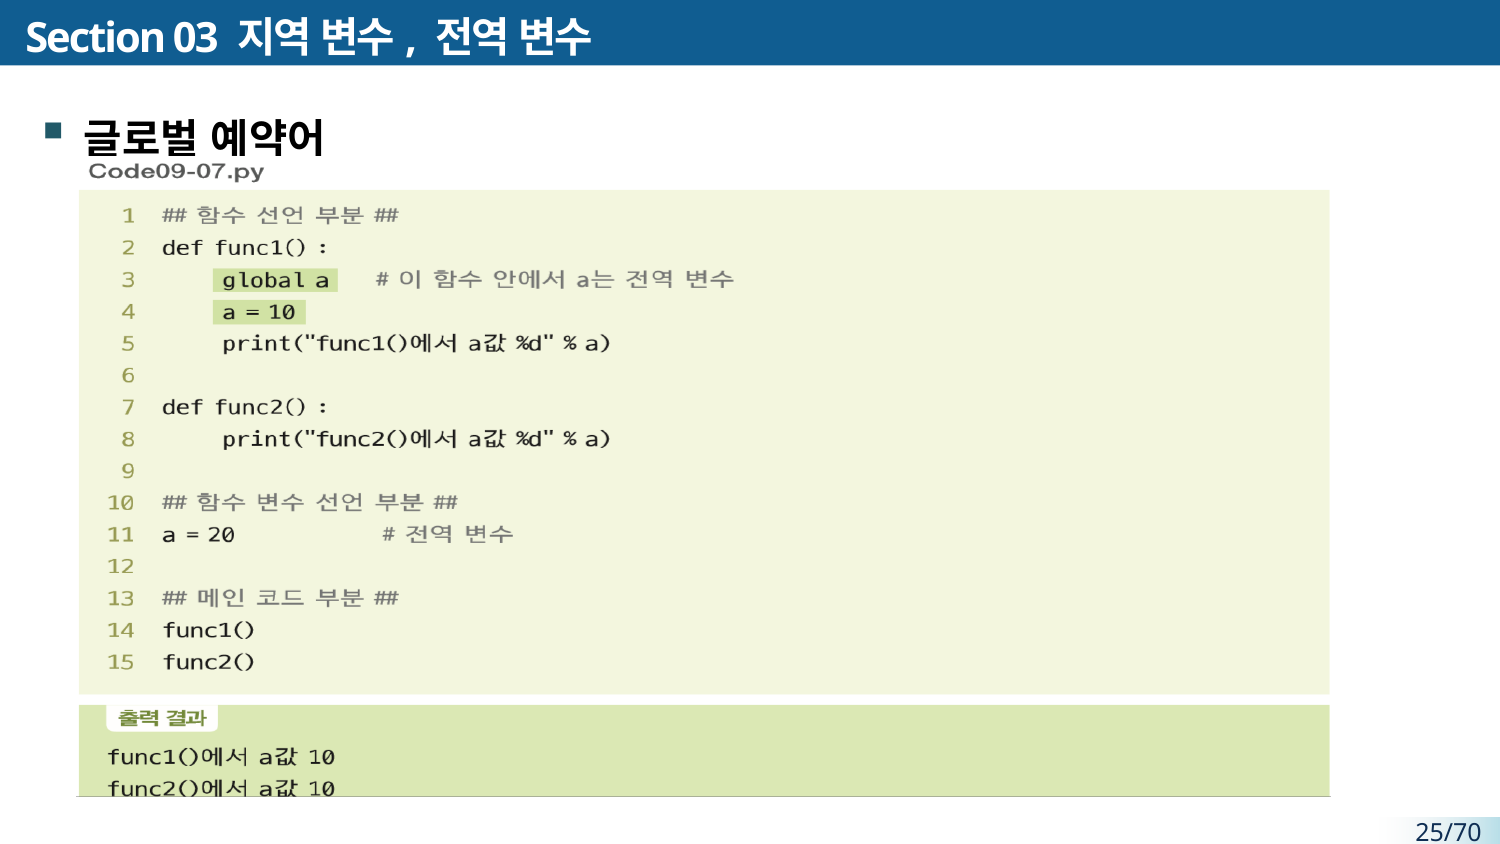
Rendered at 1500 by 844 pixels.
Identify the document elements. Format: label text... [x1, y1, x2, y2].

list 글로벌 예약어 [10, 95, 1481, 793]
picture [76, 155, 1331, 797]
title Section 03 지역 변수, 전역 변수 [10, 6, 1288, 65]
